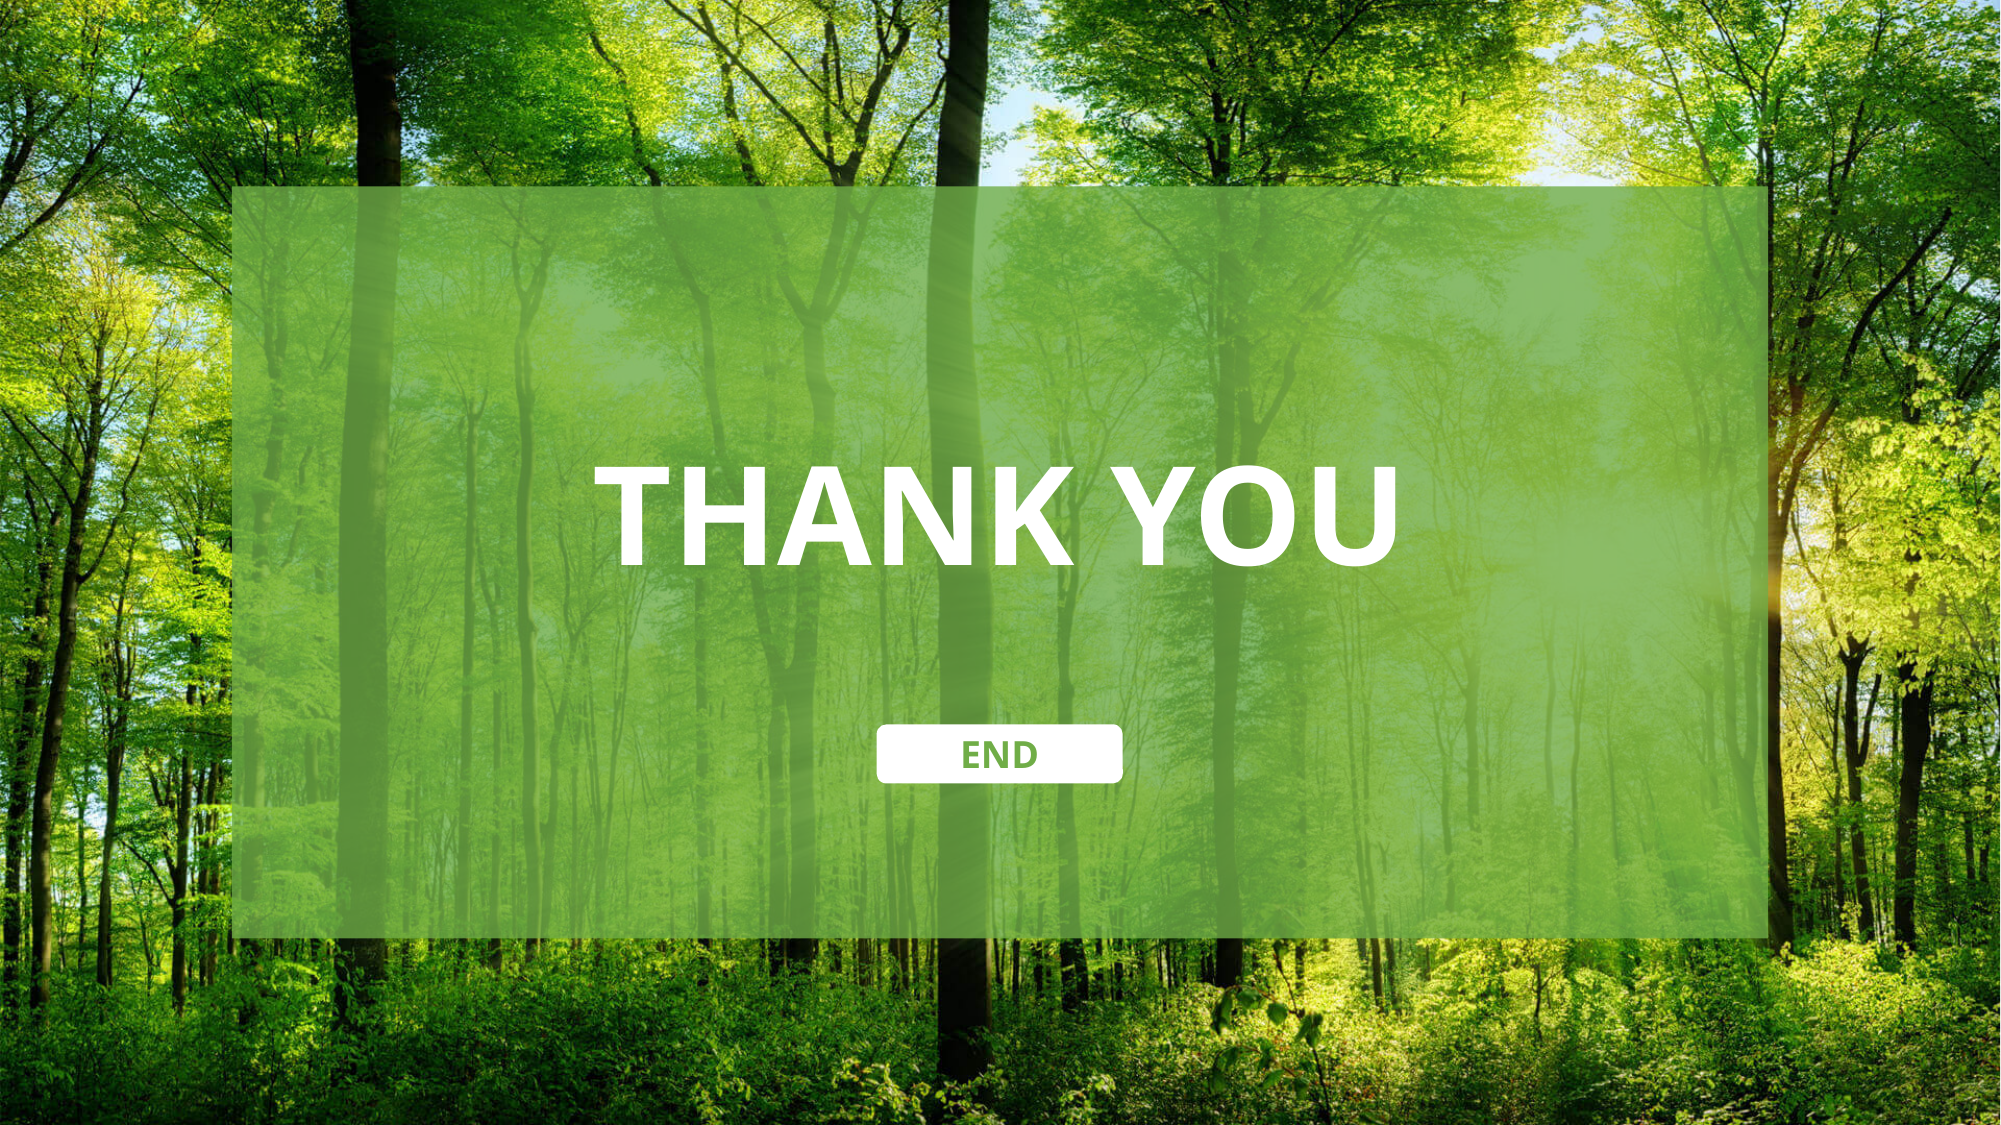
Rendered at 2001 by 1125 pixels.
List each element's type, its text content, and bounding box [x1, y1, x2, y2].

text_box THANK YOU [433, 420, 1568, 601]
text_box END [875, 723, 1124, 785]
text_box [231, 185, 1769, 939]
picture [0, 0, 2001, 1125]
